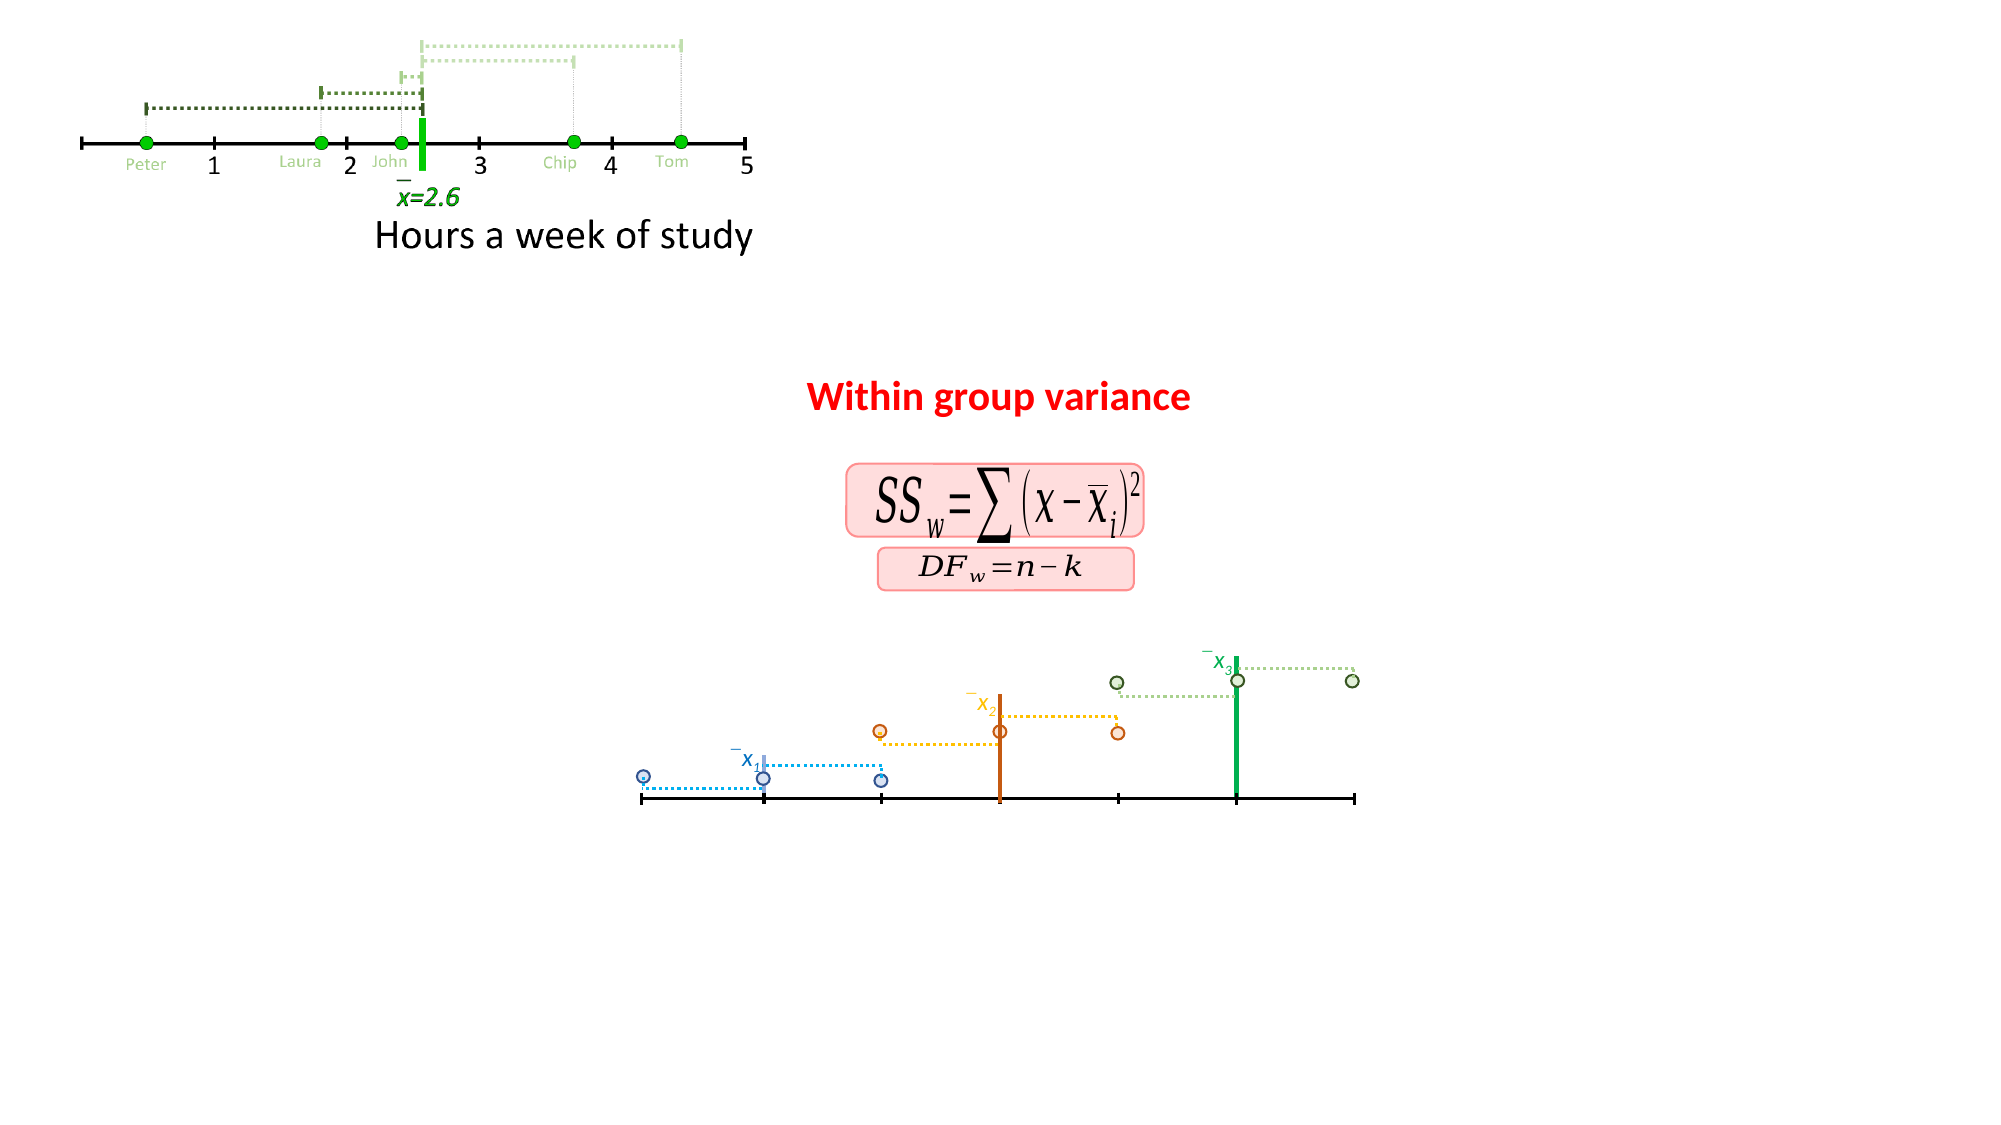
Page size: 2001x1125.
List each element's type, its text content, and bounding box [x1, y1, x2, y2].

text_box [845, 462, 1145, 538]
text_box [1002, 727, 1008, 739]
text_box [992, 727, 998, 739]
text_box Within group variance [588, 361, 1410, 426]
text_box [1109, 675, 1125, 691]
text_box [1110, 725, 1126, 741]
text_box x1 [714, 734, 776, 783]
text_box [635, 769, 651, 784]
text_box x3 [1186, 636, 1247, 686]
text_box x2 [950, 677, 1013, 727]
text_box [876, 546, 1135, 592]
text_box [872, 723, 888, 739]
picture [61, 0, 771, 266]
text_box [873, 773, 889, 789]
text_box [1344, 673, 1360, 689]
